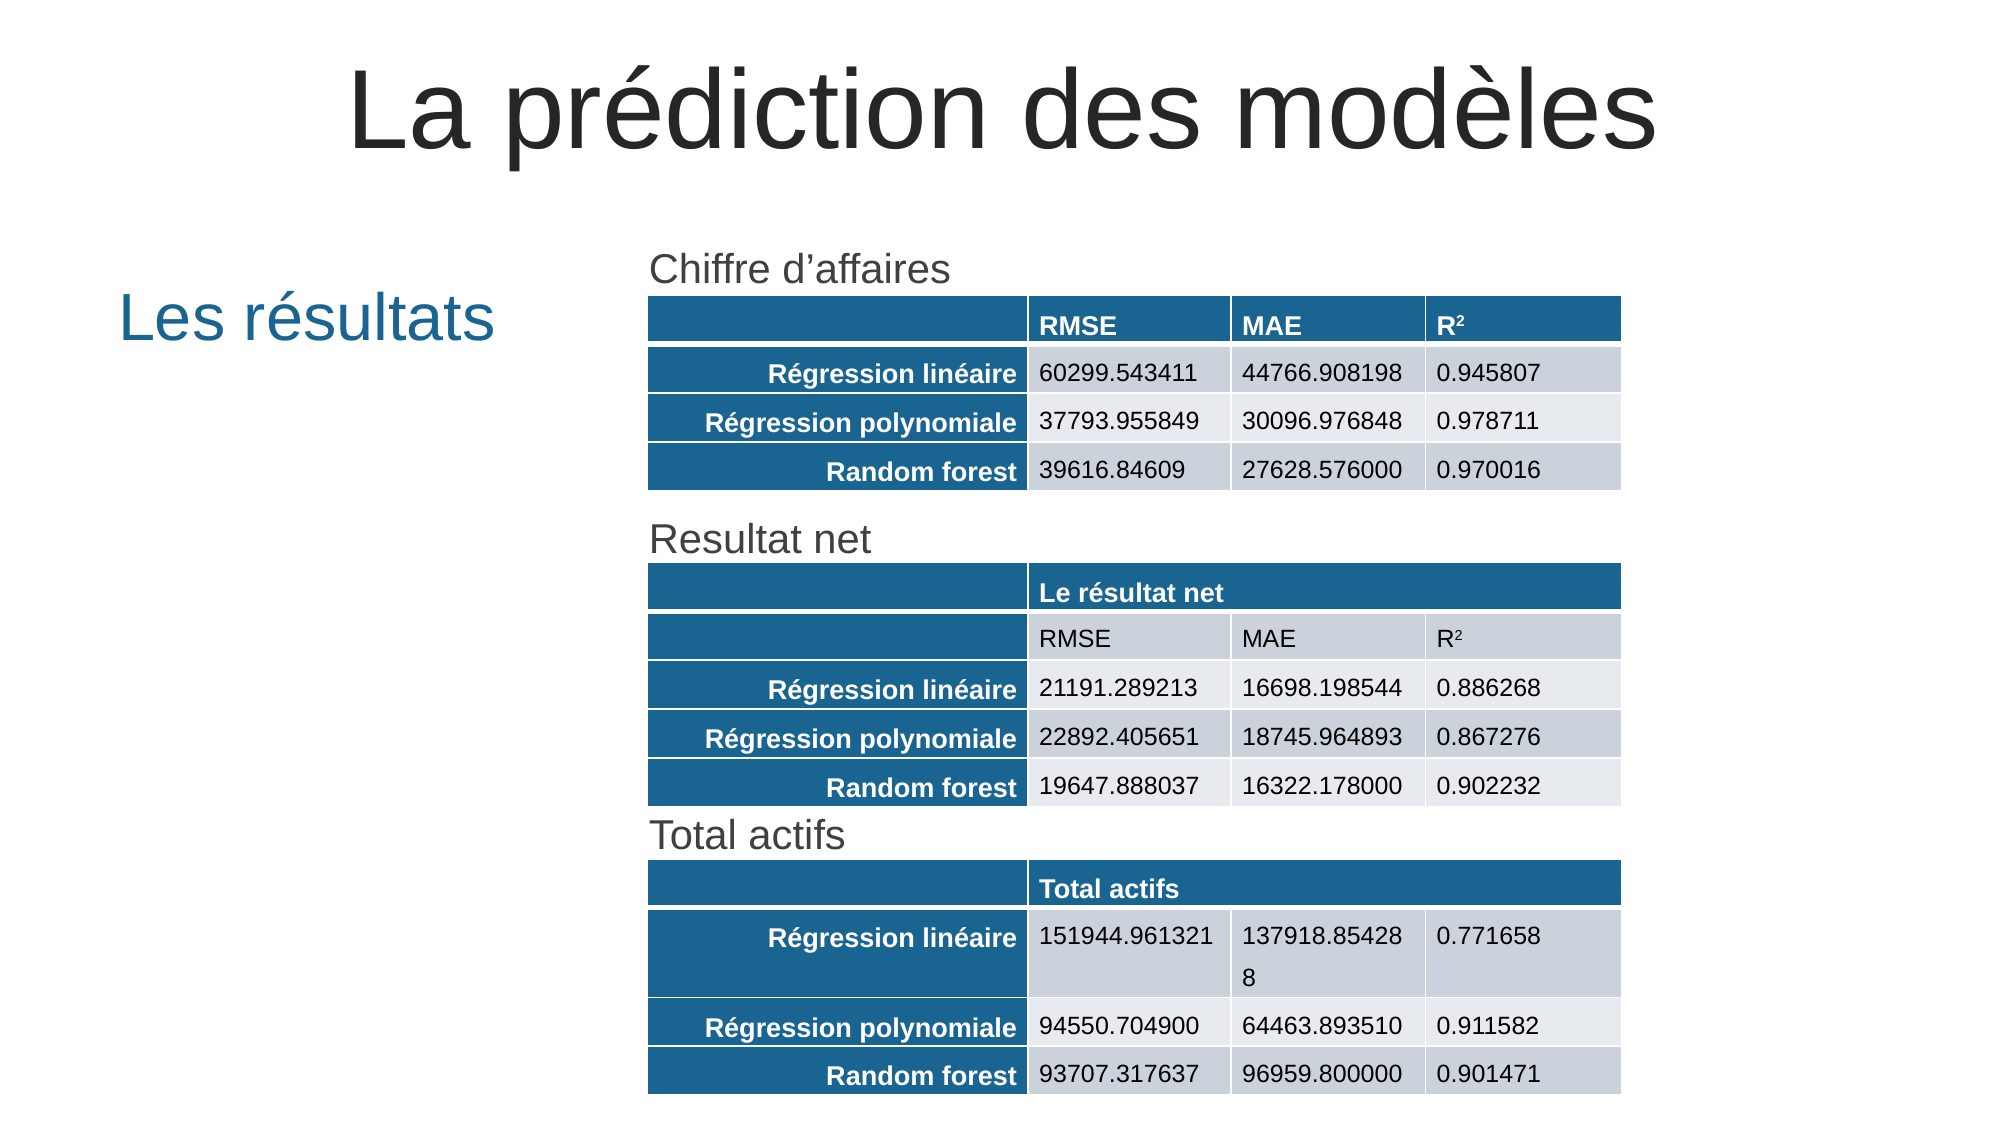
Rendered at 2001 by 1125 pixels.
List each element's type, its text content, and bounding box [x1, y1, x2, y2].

table_cell 0.978711 [1426, 394, 1621, 441]
table_header R2 [1426, 296, 1621, 341]
list La prédiction des modèles [53, 52, 1952, 172]
table_cell Régression linéaire [648, 910, 1027, 997]
table_cell RMSE [1029, 614, 1230, 659]
table_cell 93707.317637 [1029, 1047, 1230, 1094]
table_cell 18745.964893 [1232, 710, 1425, 757]
table_cell 27628.576000 [1232, 443, 1425, 490]
table_header Total actifs [1029, 860, 1621, 905]
table_cell 22892.405651 [1029, 710, 1230, 757]
table_cell 151944.961321 [1029, 910, 1230, 997]
table_cell Random forest [648, 759, 1027, 806]
table_cell 0.911582 [1426, 998, 1621, 1045]
table_cell 0.945807 [1426, 347, 1621, 392]
table_cell 0.970016 [1426, 443, 1621, 490]
text_box Resultat net [642, 512, 1144, 563]
table_cell MAE [1232, 614, 1425, 659]
table_header Le résultat net [1029, 563, 1621, 609]
table_cell 16698.198544 [1232, 661, 1425, 708]
table_cell 21191.289213 [1029, 661, 1230, 708]
text_box Les résultats [112, 273, 614, 355]
table_cell 39616.84609 [1029, 443, 1230, 490]
table_cell 0.867276 [1426, 710, 1621, 757]
table_cell 0.902232 [1426, 759, 1621, 806]
table_cell 96959.800000 [1232, 1047, 1425, 1094]
table_cell 0.901471 [1426, 1047, 1621, 1094]
table_cell Régression polynomiale [648, 394, 1027, 441]
table_cell R2 [1426, 614, 1621, 659]
table_cell 137918.854288 [1232, 910, 1425, 997]
table_header MAE [1232, 296, 1425, 341]
table_cell Régression linéaire [648, 347, 1027, 392]
table_header RMSE [1029, 296, 1230, 341]
table_cell Random forest [648, 443, 1027, 490]
table_cell 19647.888037 [1029, 759, 1230, 806]
table_header [648, 860, 1027, 905]
table_cell Régression polynomiale [648, 710, 1027, 757]
table_cell 44766.908198 [1232, 347, 1425, 392]
table_cell 0.886268 [1426, 661, 1621, 708]
table_cell 60299.543411 [1029, 347, 1230, 392]
table_cell 64463.893510 [1232, 998, 1425, 1045]
text_box Total actifs [642, 807, 1144, 858]
table_cell Régression polynomiale [648, 998, 1027, 1045]
table_cell 16322.178000 [1232, 759, 1425, 806]
table_cell Régression linéaire [648, 661, 1027, 708]
text_box Chiffre d’affaires [642, 242, 1144, 293]
table_cell 94550.704900 [1029, 998, 1230, 1045]
table_cell 37793.955849 [1029, 394, 1230, 441]
table_cell [648, 614, 1027, 659]
table_cell Random forest [648, 1047, 1027, 1094]
table_cell 30096.976848 [1232, 394, 1425, 441]
table_header [648, 296, 1027, 341]
table_header [648, 563, 1027, 609]
table_cell 0.771658 [1426, 910, 1621, 997]
